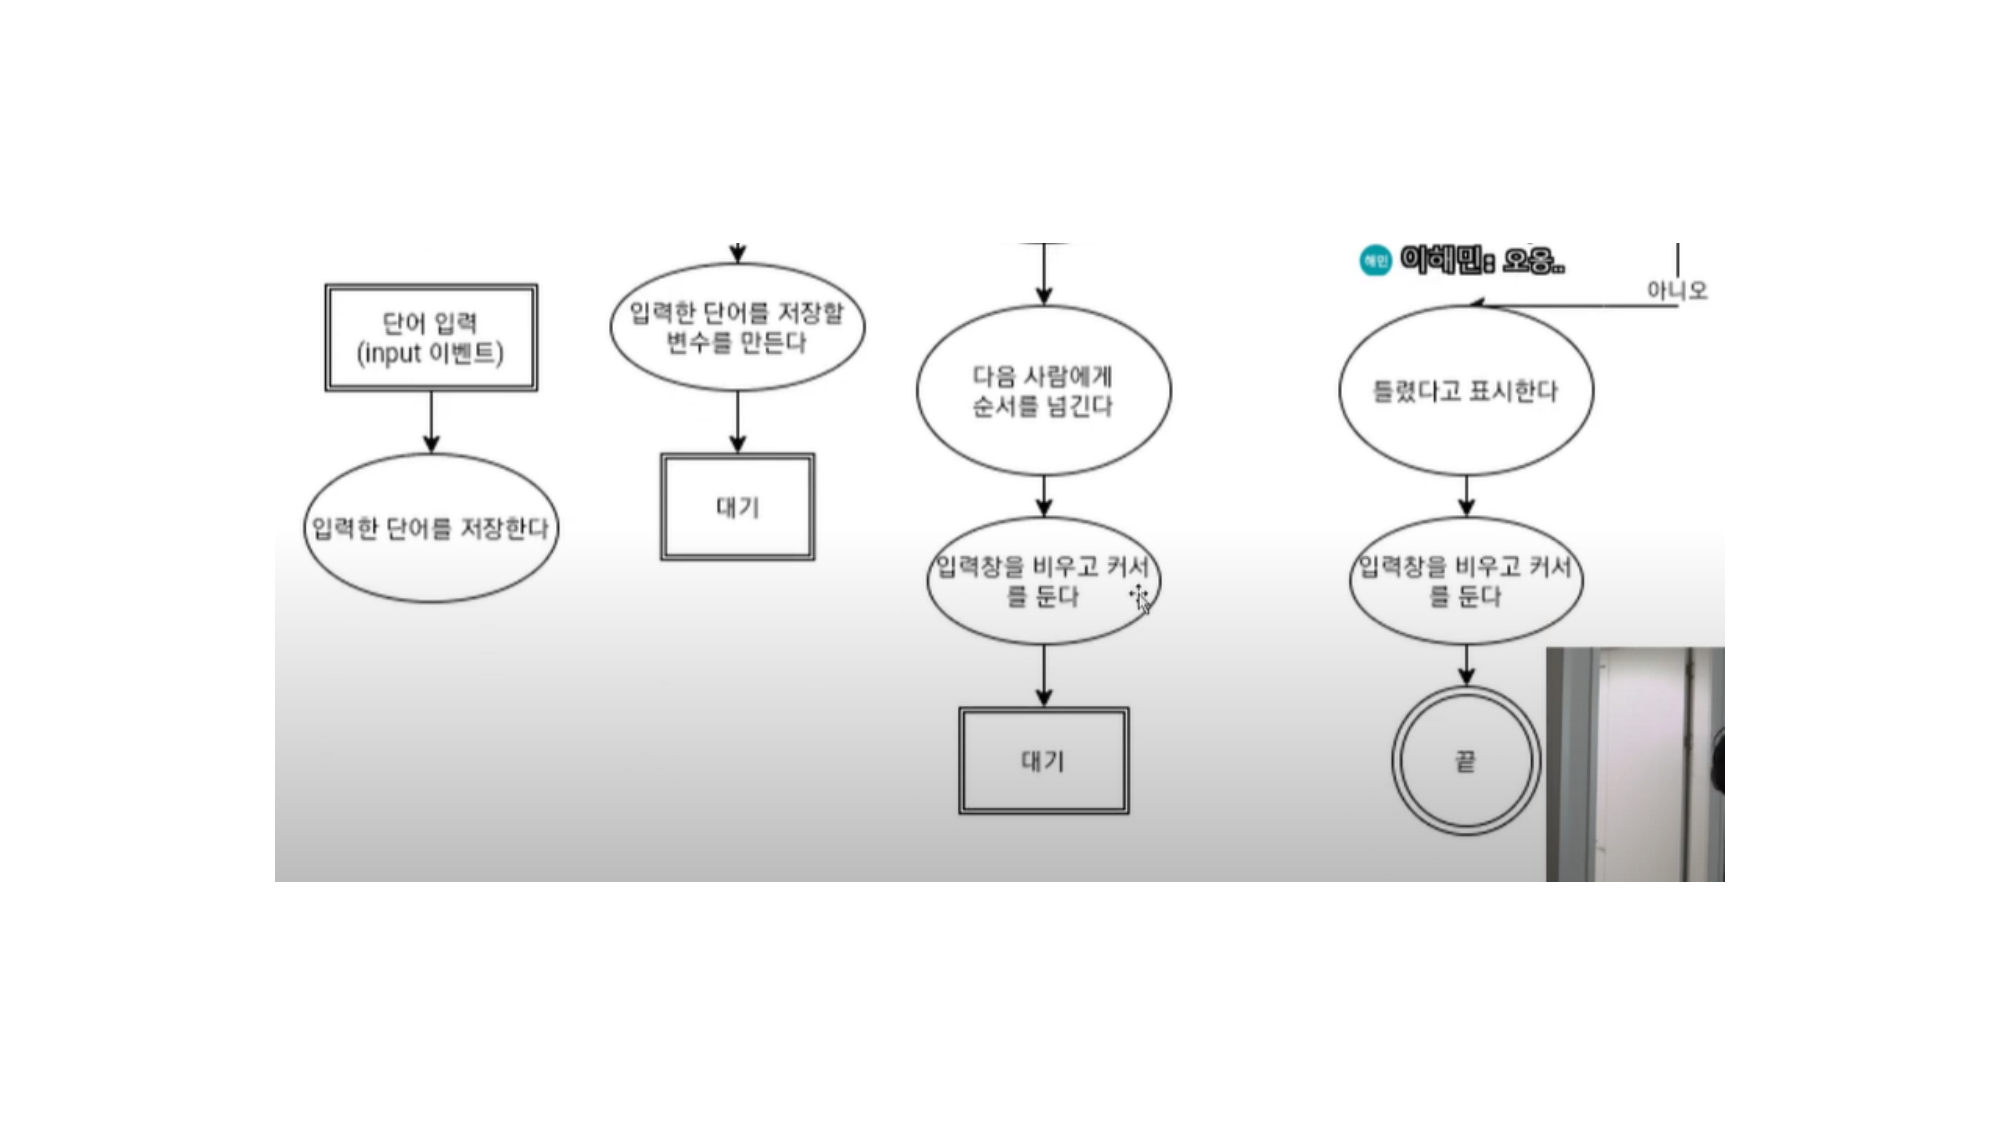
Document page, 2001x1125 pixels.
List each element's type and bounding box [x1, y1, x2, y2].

picture [275, 243, 1725, 882]
